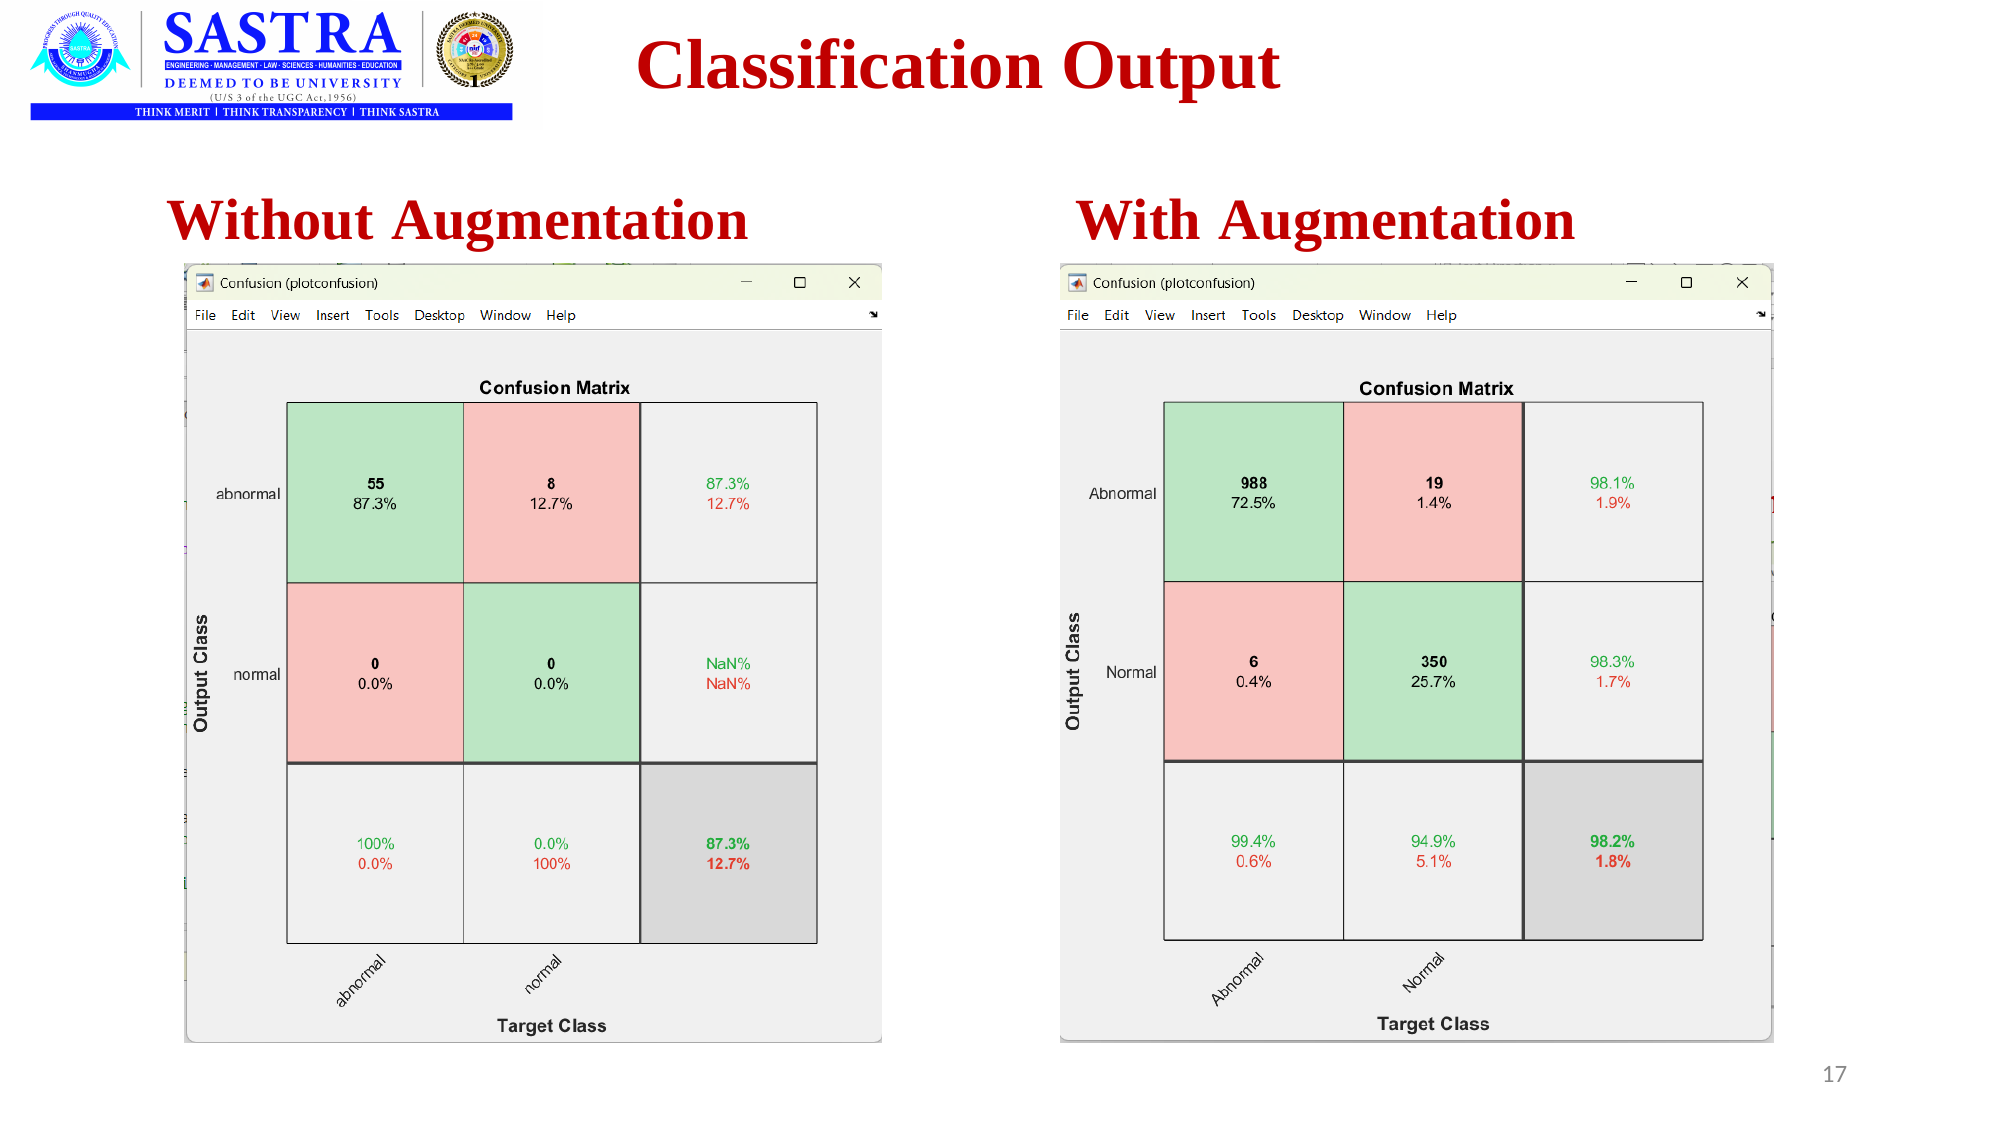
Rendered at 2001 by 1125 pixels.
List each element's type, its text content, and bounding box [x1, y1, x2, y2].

text_box Without Augmentation [151, 171, 882, 264]
picture [1060, 262, 1774, 1043]
text_box With Augmentation [1060, 171, 1791, 264]
title Classification Output [620, 19, 1689, 112]
slide_number 17 [1412, 1042, 1863, 1103]
picture [0, 0, 543, 131]
picture [183, 262, 882, 1043]
